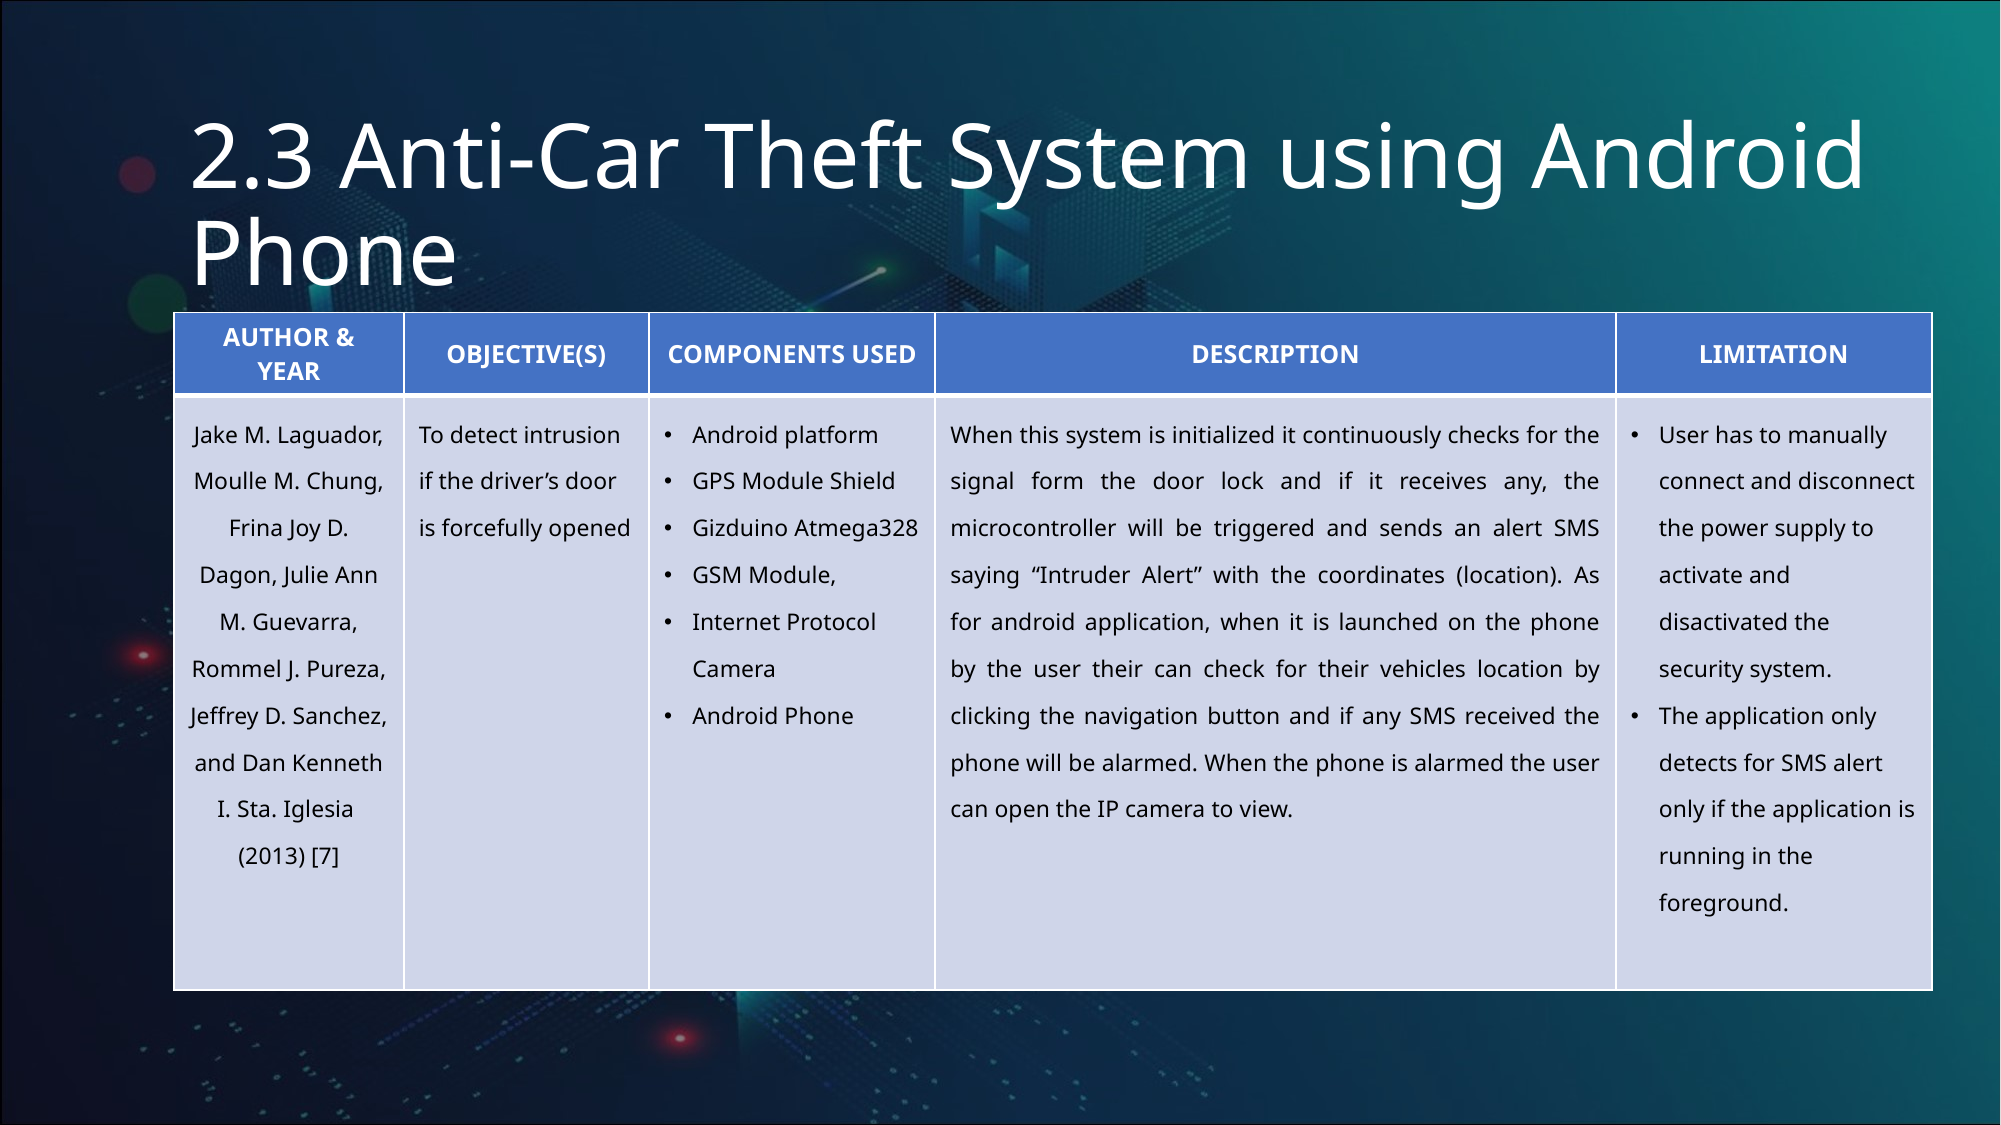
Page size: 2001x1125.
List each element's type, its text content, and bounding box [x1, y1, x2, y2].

table_header LIMITATION [1617, 313, 1931, 393]
table_header AUTHOR & YEAR [175, 313, 403, 393]
table_cell Jake M. Laguador, Moulle M. Chung, Frina Joy D. Dagon, Julie Ann M. Guevarra, Rommel J. Pureza, Jeffrey D. Sanchez, and Dan Kenneth I. Sta. Iglesia (2013) [7] [175, 398, 403, 989]
table_cell User has to manually connect and disconnect the power supply to activate and disactivated the security system. The application only detects for SMS alert only if the application is running in the foreground. [1617, 398, 1931, 989]
table_header DESCRIPTION [936, 313, 1615, 393]
table_header OBJECTIVE(S) [405, 313, 648, 393]
table_cell When this system is initialized it continuously checks for the signal form the door lock and if it receives any, the microcontroller will be triggered and sends an alert SMS saying “Intruder Alert” with the coordinates (location). As for android application, when it is launched on the phone by the user their can check for their vehicles location by clicking the navigation button and if any SMS received the phone will be alarmed. When the phone is alarmed the user can open the IP camera to view. [936, 398, 1615, 989]
picture [0, 0, 2001, 1125]
table_cell To detect intrusion if the driver’s door is forcefully opened [405, 398, 648, 989]
table_cell Android platform GPS Module Shield Gizduino Atmega328 GSM Module, Internet Protocol Camera Android Phone [650, 398, 934, 989]
table_header COMPONENTS USED [650, 313, 934, 393]
title 2.3 Anti-Car Theft System using Android Phone [174, 102, 1917, 312]
